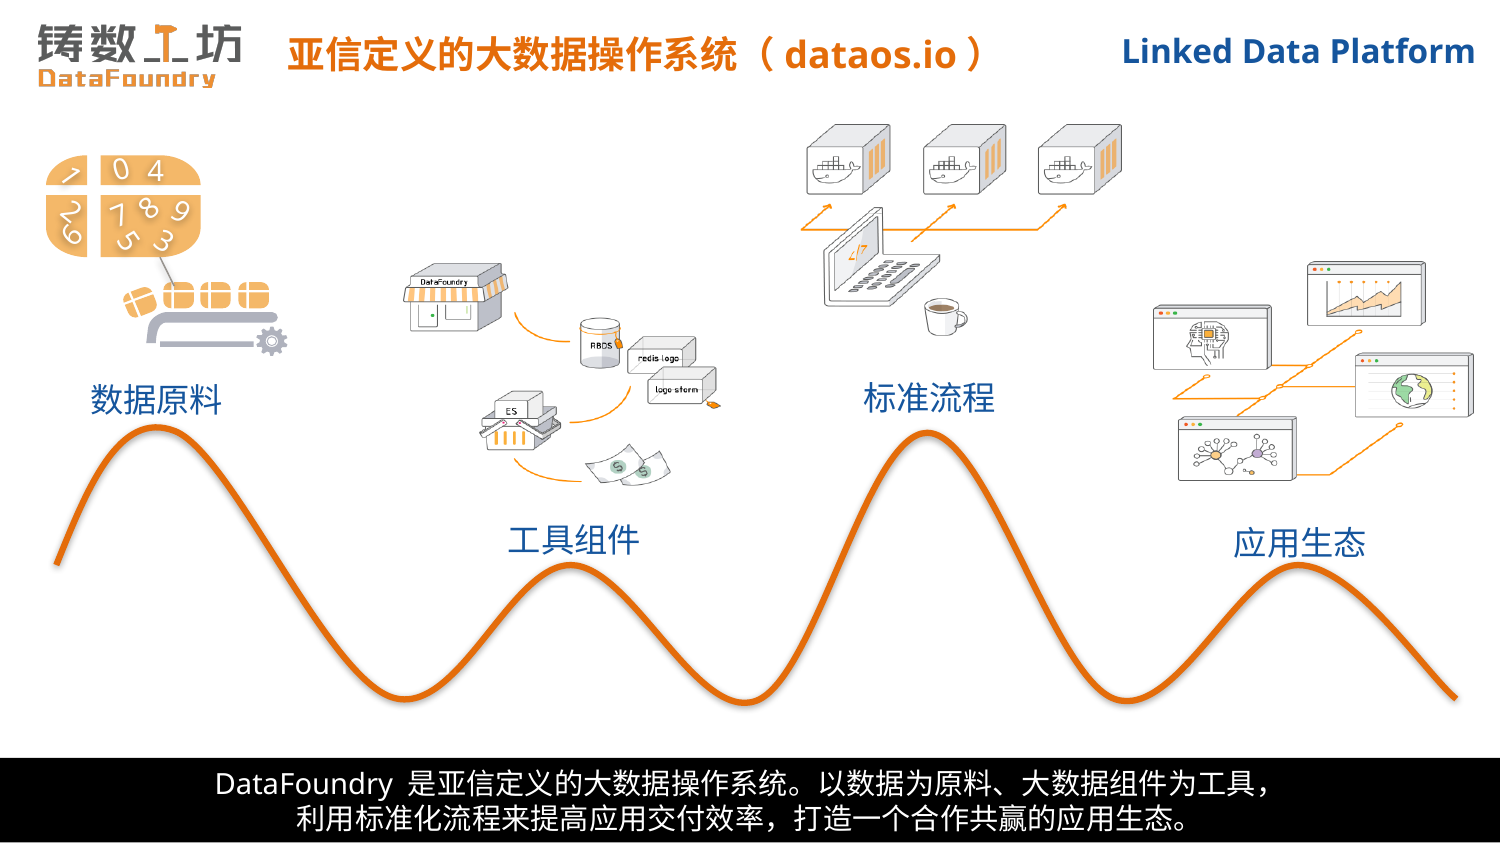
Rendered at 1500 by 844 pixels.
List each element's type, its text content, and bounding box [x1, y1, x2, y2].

text_box DataFoundry 是亚信定义的大数据操作系统。以数据为原料、大数据组件为工具， 利用标准化流程来提高应用交付效率，打造一个合作共赢的应用生态。 [0, 757, 1500, 843]
text_box 亚信定义的大数据操作系统（dataos.io） [273, 23, 1019, 84]
text_box Linked Data Platform [1106, 22, 1492, 78]
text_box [40, 110, 1481, 704]
picture [37, 23, 242, 88]
